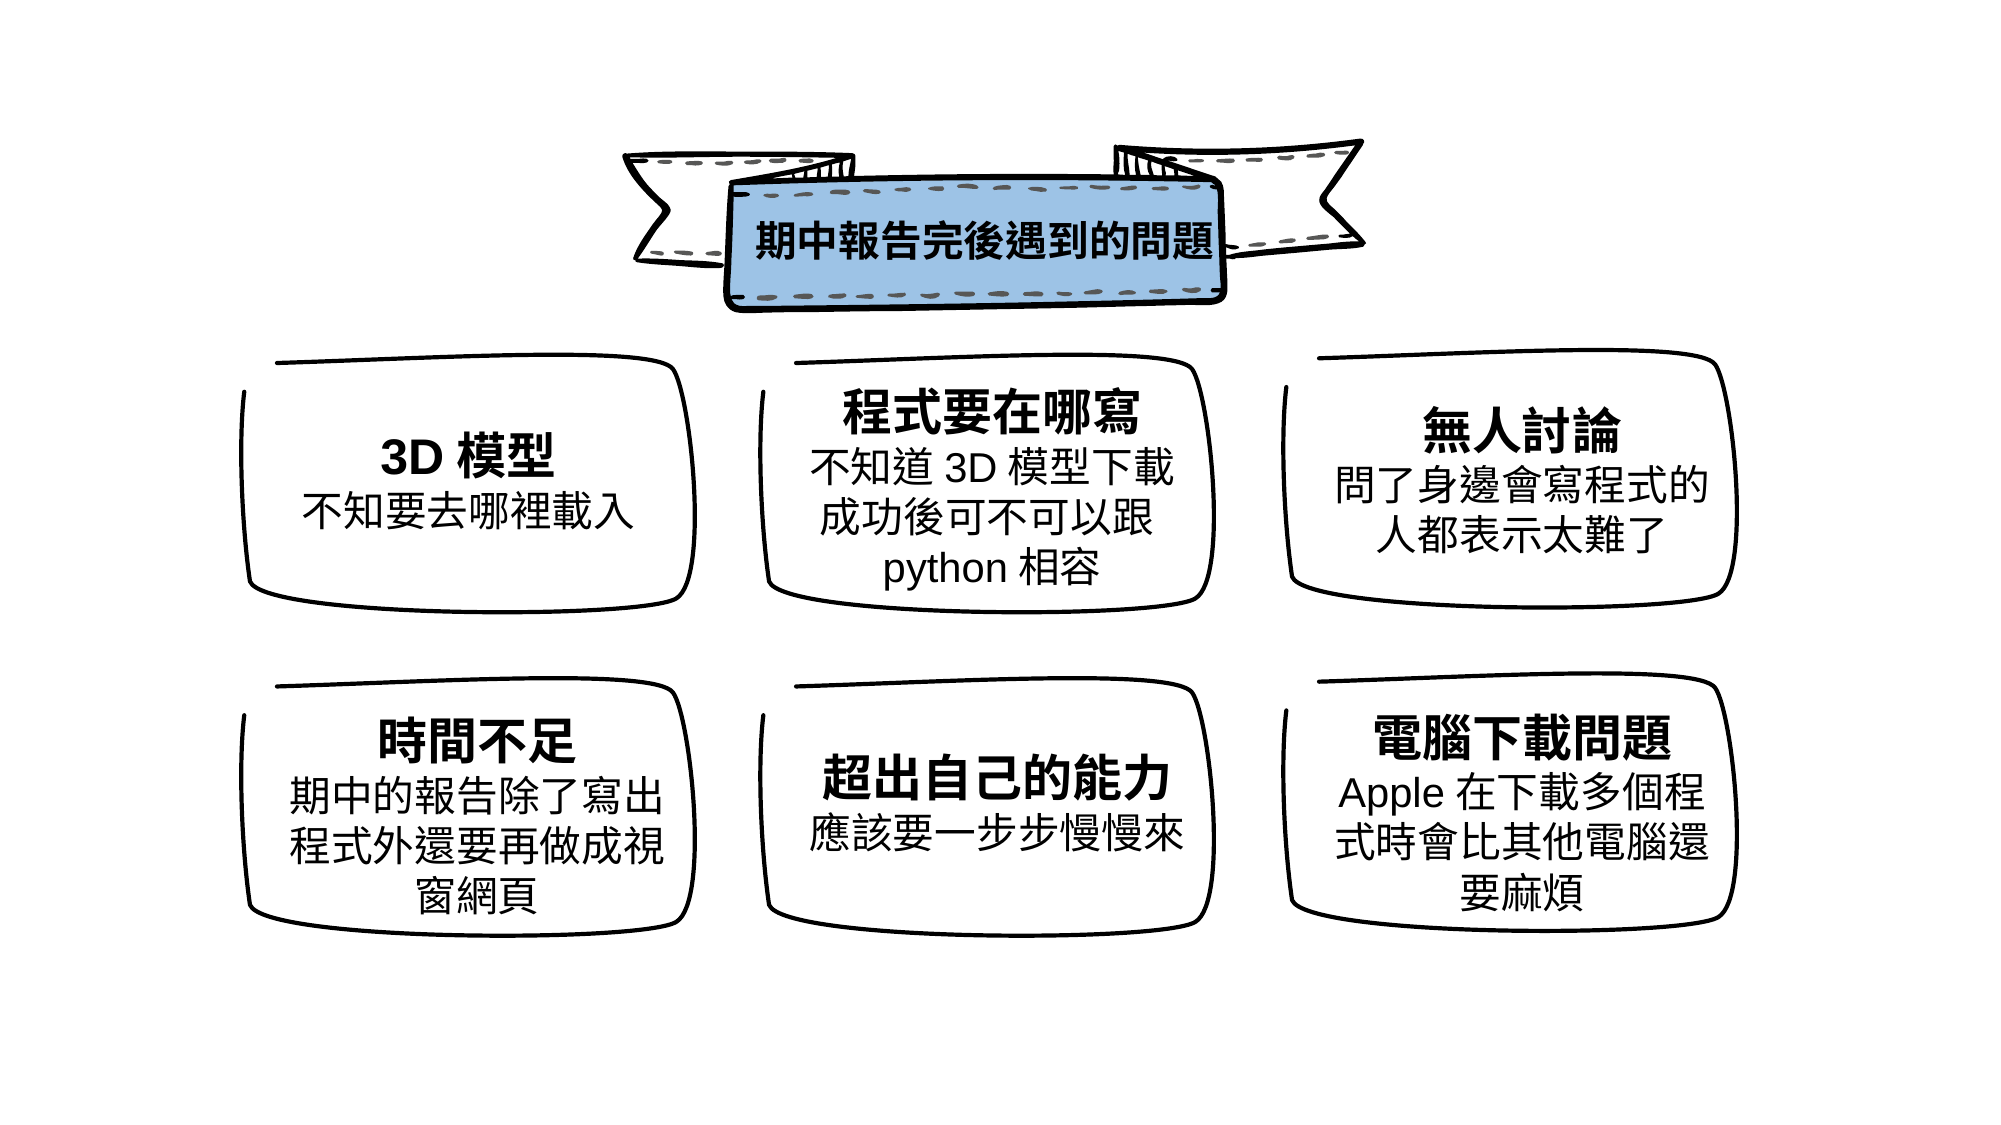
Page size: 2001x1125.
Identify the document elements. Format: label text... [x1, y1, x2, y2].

text_box [240, 353, 696, 614]
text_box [621, 138, 1367, 315]
text_box 3D模型 不知要去哪裡載入 [261, 417, 675, 542]
text_box 無人討論 問了身邊會寫程式的人都表示太難了 [1315, 391, 1729, 567]
text_box [240, 677, 679, 918]
text_box 超出自己的能力 應該要一步步慢慢來 [790, 739, 1204, 864]
text_box [802, 598, 1198, 614]
text_box [1199, 382, 1215, 597]
text_box [759, 353, 1196, 594]
text_box [324, 928, 660, 937]
text_box 程式要在哪寫 不知道3D模型下載成功後可不可以跟python相容 [785, 373, 1199, 598]
text_box [684, 722, 696, 915]
text_box [1282, 348, 1738, 609]
text_box 電腦下載問題 Apple在下載多個程式時會比其他電腦還要麻煩 [1315, 698, 1729, 924]
text_box [759, 677, 1215, 937]
text_box [1729, 732, 1738, 905]
text_box [1282, 672, 1721, 914]
text_box 時間不足 期中的報告除了寫出程式外還要再做成視窗網頁 [270, 702, 684, 928]
text_box [1372, 924, 1698, 932]
